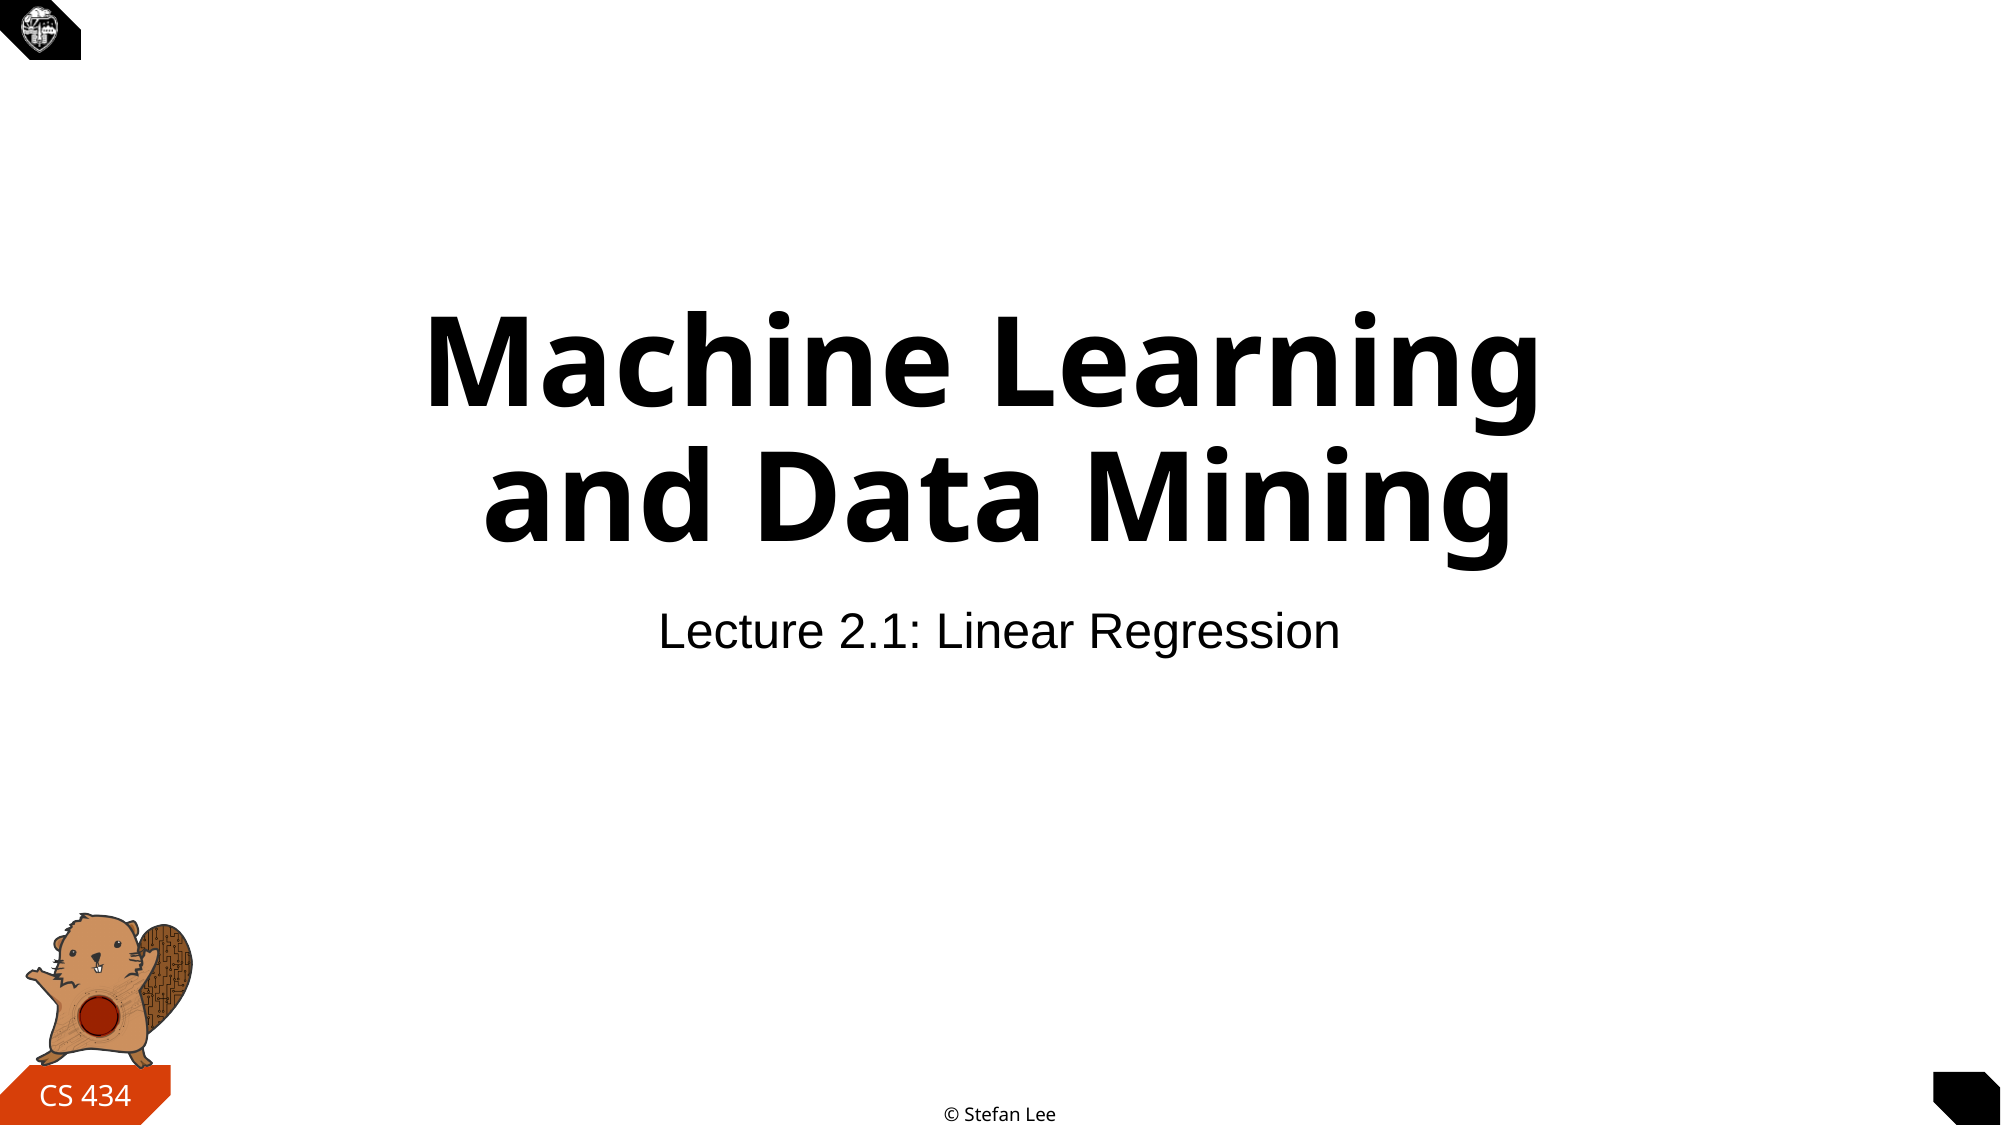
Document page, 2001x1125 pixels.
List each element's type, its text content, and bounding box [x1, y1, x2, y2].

picture [21, 6, 60, 54]
picture [21, 904, 197, 1077]
subtitle Lecture 2.1: Linear Regression [249, 590, 1750, 863]
title Machine Learning and Data Mining [173, 184, 1826, 576]
